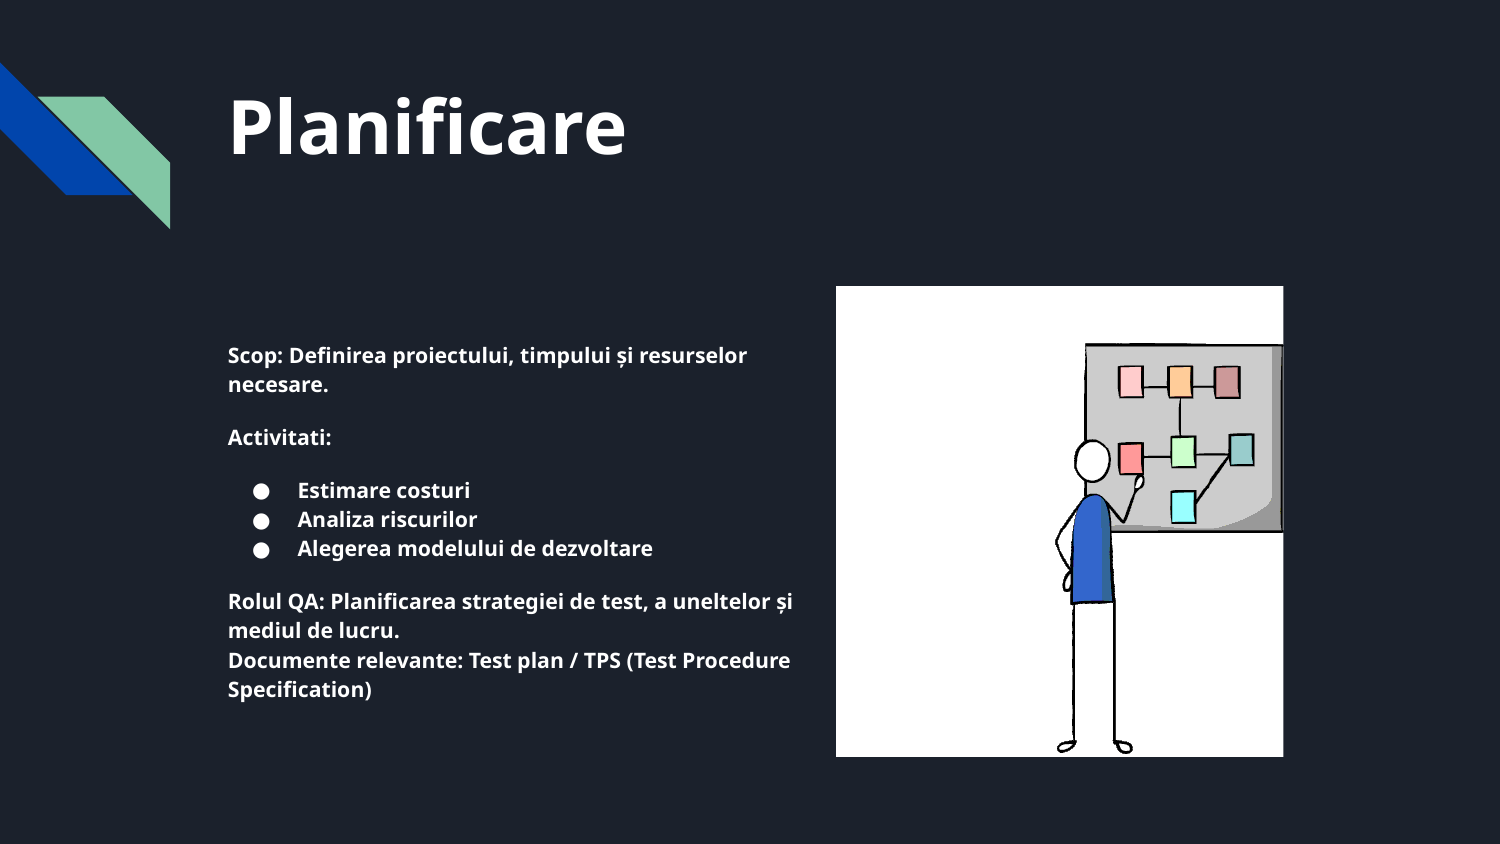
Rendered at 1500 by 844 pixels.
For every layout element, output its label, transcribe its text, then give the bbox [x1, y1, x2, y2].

list Scop: Definirea proiectului, timpului și resurselor necesare. Activitati: Estimare costuri Analiza riscurilor Alegerea modelului de dezvoltare Rolul QA: Planificarea strategiei de test, a uneltelor și mediul de lucru. Documente relevante: Test plan / TPS (Test Procedure Specification) [212, 323, 830, 720]
picture [835, 286, 1284, 757]
title Planificare [212, 64, 1123, 310]
